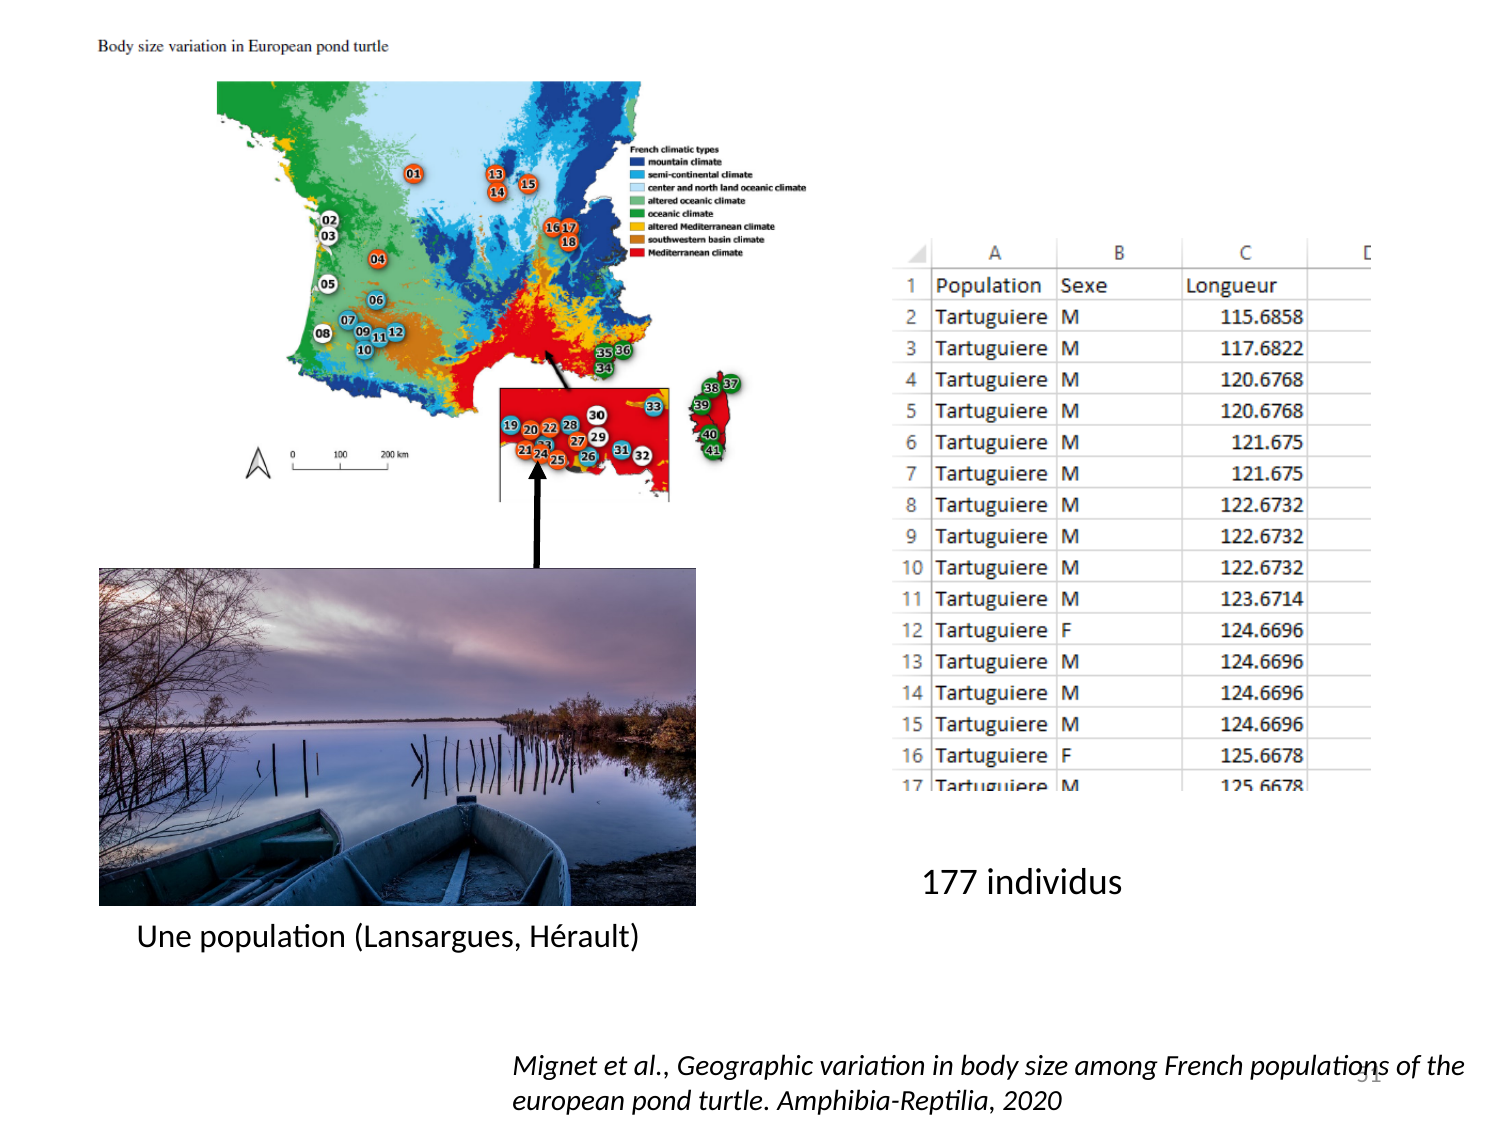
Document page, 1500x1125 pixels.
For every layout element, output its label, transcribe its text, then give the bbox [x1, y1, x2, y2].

picture [59, 12, 852, 515]
text_box 177 individus [906, 849, 1276, 910]
text_box Mignet et al., Geographic variation in body size among French populations of the european pond turtle. Amphibia-Reptilia, 2020 [497, 1039, 1500, 1124]
picture [892, 238, 1371, 791]
text_box Une population (Lansargues, Hérault) [121, 906, 717, 962]
slide_number 51 [1059, 1042, 1397, 1103]
picture [99, 568, 696, 906]
